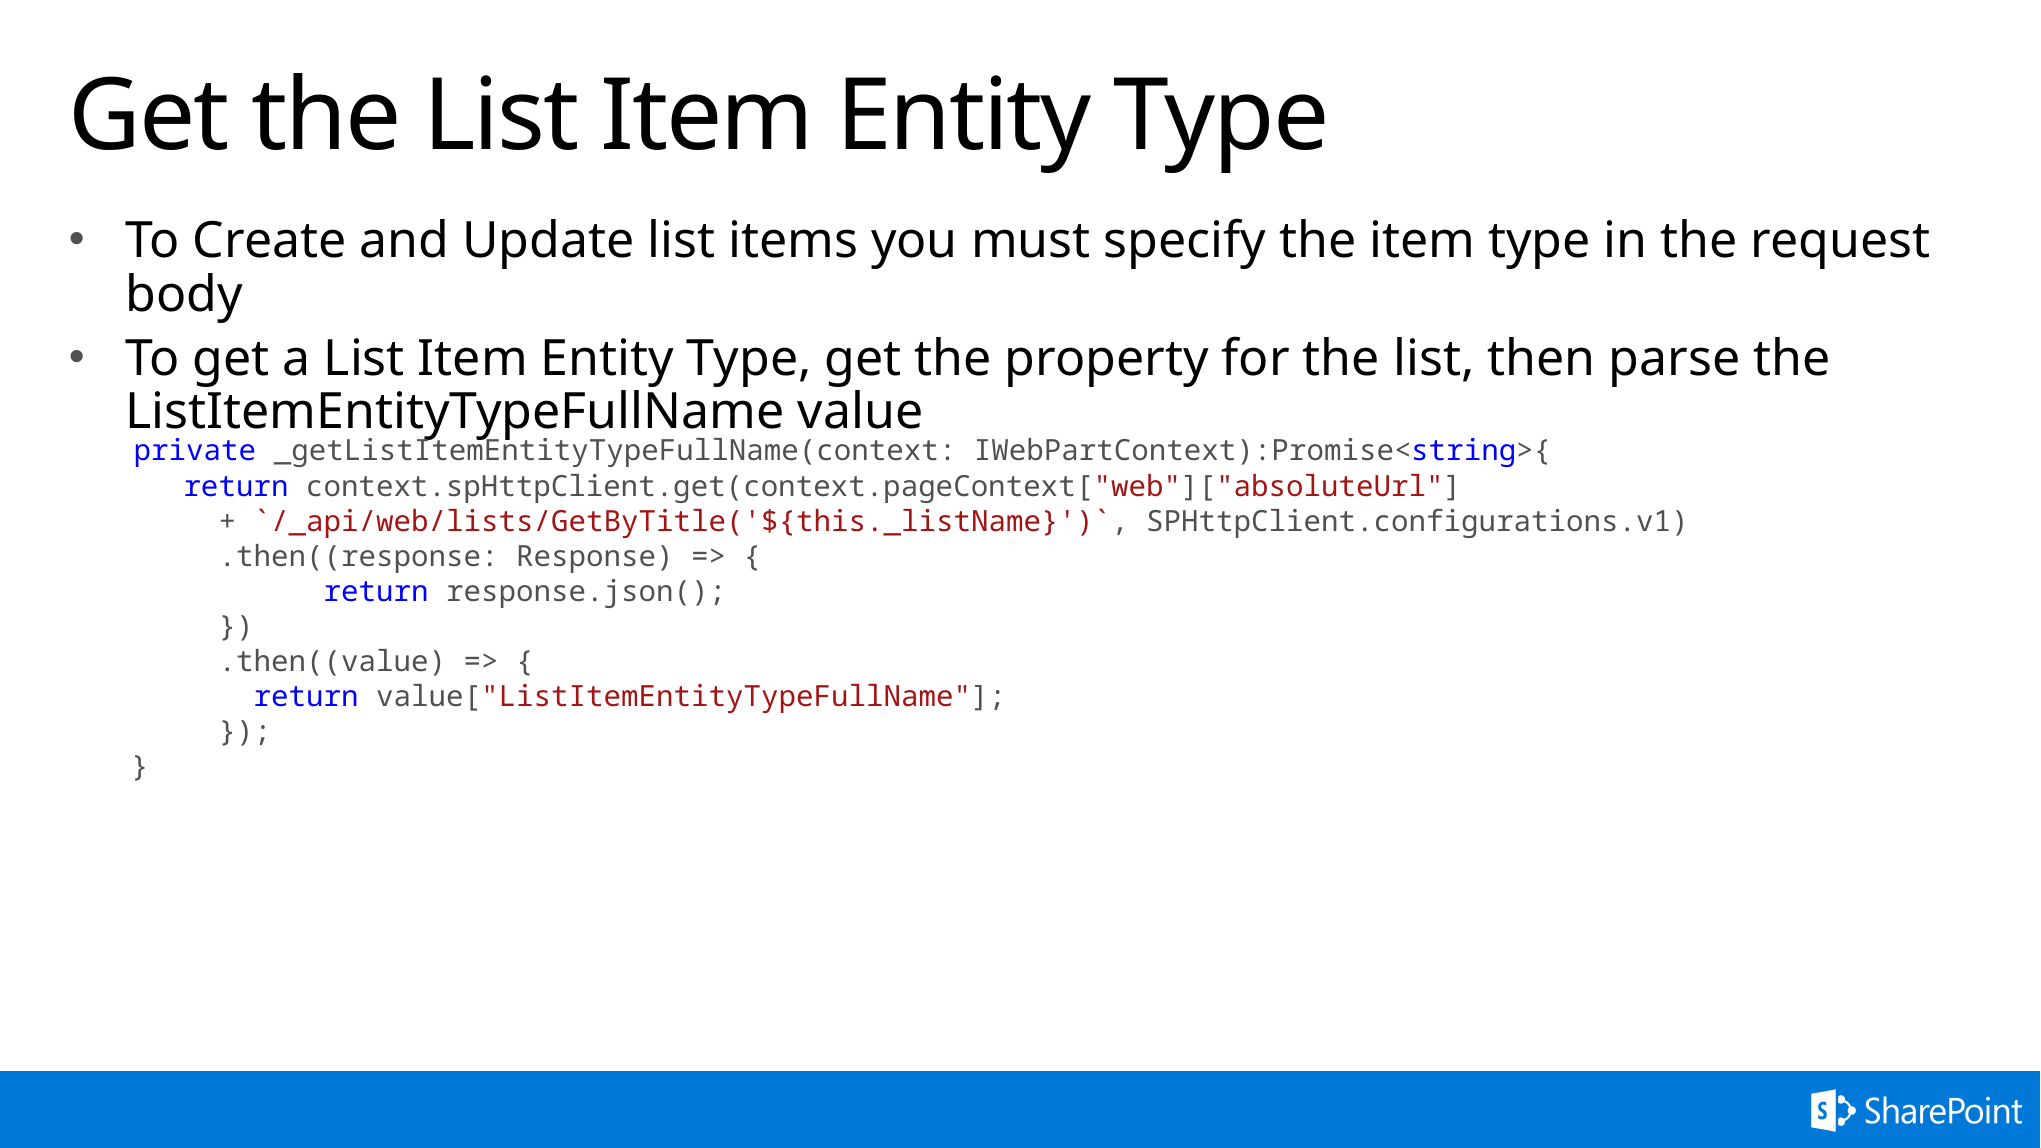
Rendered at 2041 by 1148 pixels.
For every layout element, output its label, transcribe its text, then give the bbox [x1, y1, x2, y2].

title Get the List Item Entity Type [45, 48, 1996, 199]
picture [1793, 1071, 2040, 1148]
list To Create and Update list items you must specify the item type in the request body To get a List Item Entity Type, get the property for the list, then parse the ListItemEntityTypeFullName value [45, 199, 1996, 405]
text_box private _getListItemEntityTypeFullName(context: IWebPartContext):Promise<string>{ return context.spHttpClient.get(context.pageContext["web"]["absoluteUrl"] + `/_api/web/lists/GetByTitle('${this._listName}')`, SPHttpClient.configurations.v1) .then((response: Response) => { return response.json(); }) .then((value) => { return value["ListItemEntityTypeFullName"]; }); } [83, 403, 1957, 807]
